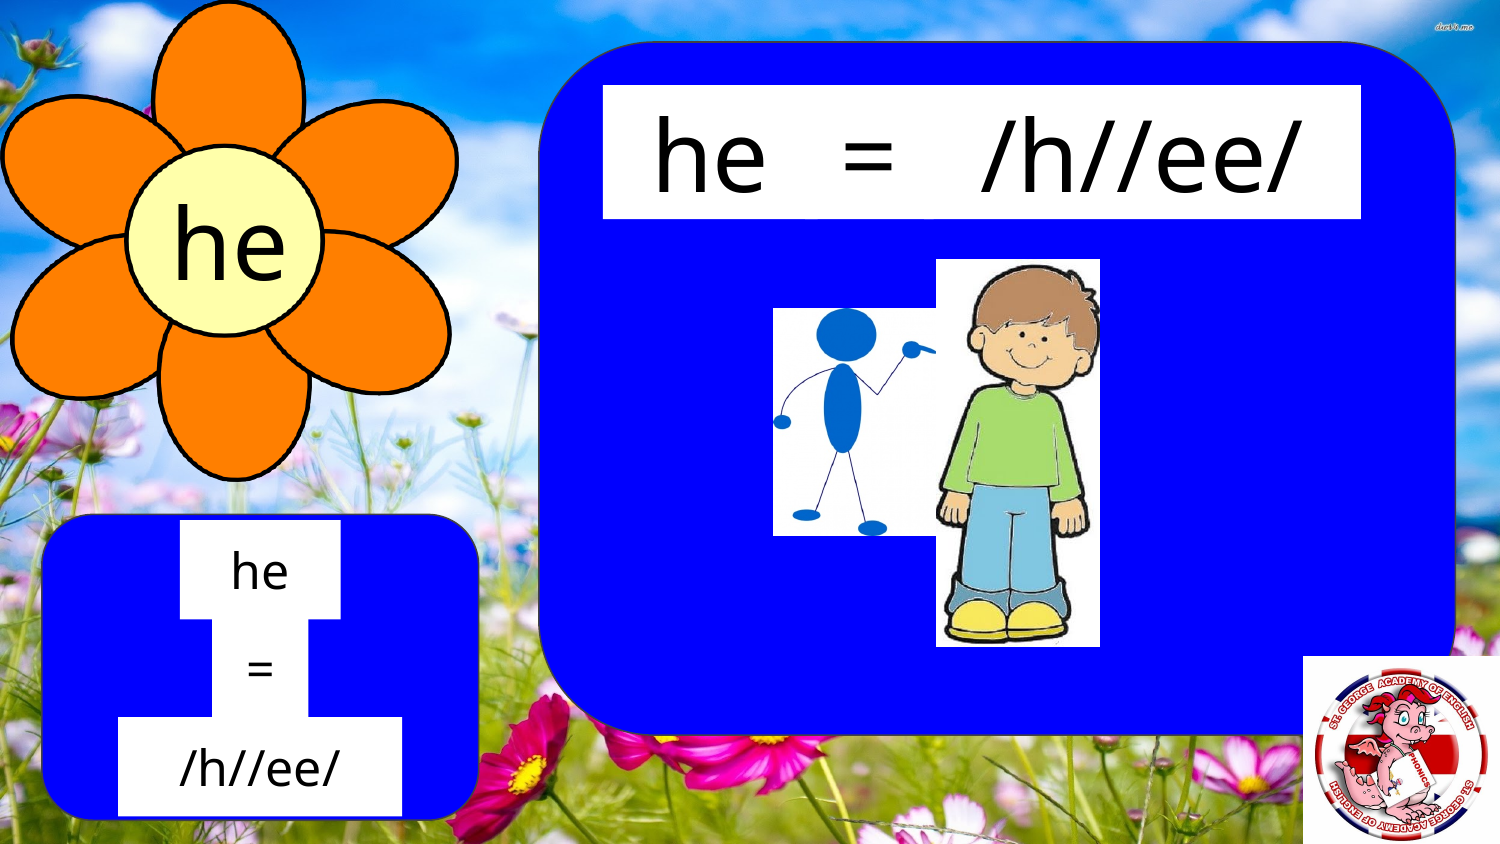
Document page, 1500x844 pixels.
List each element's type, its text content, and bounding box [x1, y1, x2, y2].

picture [0, 0, 1500, 844]
text_box he [602, 85, 805, 220]
text_box = [212, 617, 309, 717]
text_box [538, 41, 1456, 736]
text_box [41, 514, 479, 821]
text_box = [805, 85, 934, 220]
text_box he [179, 520, 341, 620]
text_box /h//ee/ [934, 85, 1361, 220]
text_box /h//ee/ [118, 717, 403, 817]
